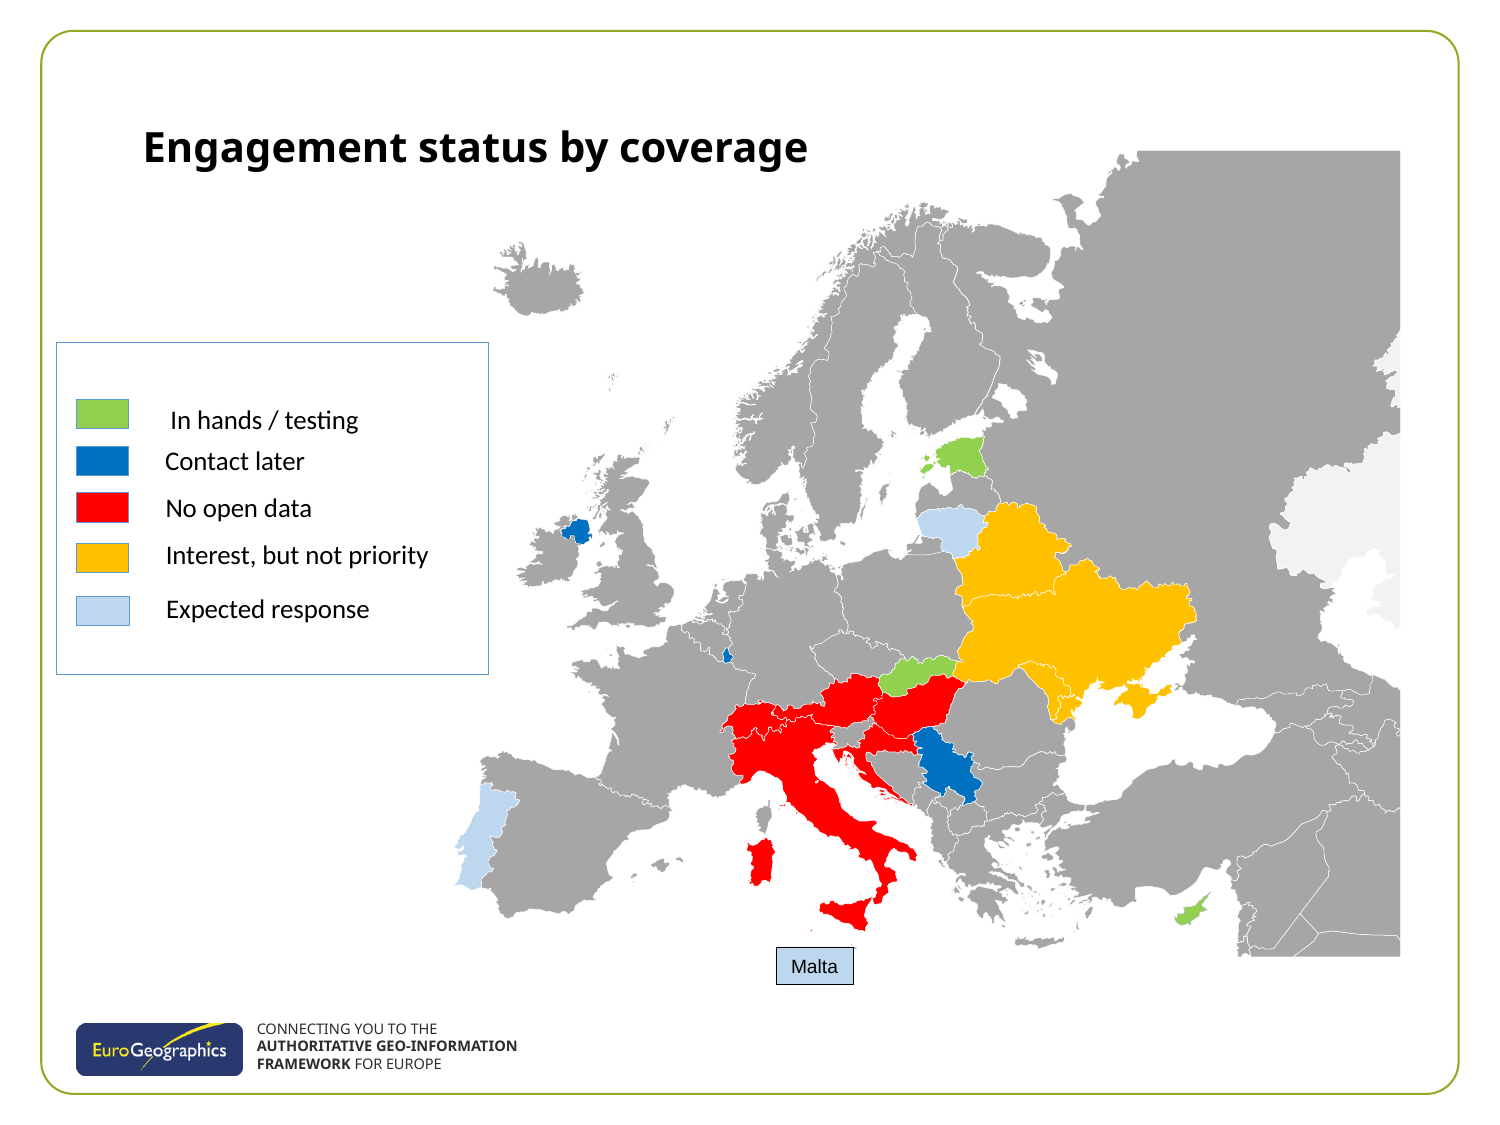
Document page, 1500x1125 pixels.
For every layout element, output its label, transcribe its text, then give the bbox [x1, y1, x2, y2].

text_box [662, 416, 675, 437]
text_box [955, 502, 1072, 606]
text_box [479, 750, 673, 920]
text_box [906, 534, 942, 554]
text_box [1064, 895, 1077, 907]
text_box [840, 539, 847, 547]
text_box [581, 453, 606, 482]
text_box [1043, 869, 1052, 879]
text_box [1072, 918, 1080, 933]
text_box [812, 631, 904, 682]
text_box [1041, 852, 1054, 861]
text_box [952, 558, 1197, 725]
text_box [831, 723, 912, 807]
text_box [850, 943, 858, 950]
text_box [1372, 329, 1401, 408]
text_box Contact later [150, 436, 320, 483]
text_box No open data [150, 483, 328, 531]
text_box [566, 454, 675, 632]
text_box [912, 725, 983, 818]
text_box [682, 619, 732, 661]
text_box [675, 856, 684, 863]
text_box [916, 504, 988, 559]
text_box [1236, 683, 1353, 732]
text_box [722, 647, 732, 663]
text_box [454, 783, 519, 891]
text_box [866, 751, 912, 803]
text_box [726, 544, 848, 712]
text_box [1331, 719, 1401, 811]
text_box [76, 596, 130, 626]
text_box [914, 470, 1001, 518]
text_box [983, 751, 1068, 821]
text_box [637, 442, 652, 456]
text_box [876, 222, 1000, 440]
text_box Expected response [151, 584, 385, 632]
text_box [869, 673, 964, 739]
text_box [1236, 936, 1251, 957]
text_box [76, 492, 129, 523]
title Engagement status by coverage [127, 93, 1093, 180]
text_box [939, 667, 1076, 769]
text_box [945, 803, 1045, 925]
text_box [1268, 431, 1401, 631]
text_box Interest, but not priority [151, 530, 444, 578]
text_box [641, 799, 649, 805]
text_box [1039, 723, 1364, 908]
text_box [1014, 935, 1065, 950]
text_box [570, 624, 755, 808]
text_box [76, 399, 129, 429]
text_box [759, 489, 817, 556]
text_box [831, 717, 874, 748]
text_box [939, 150, 1401, 707]
text_box [1307, 714, 1373, 749]
text_box [755, 799, 773, 835]
text_box [946, 808, 987, 836]
text_box [1174, 892, 1211, 926]
text_box [772, 673, 882, 729]
text_box [918, 435, 989, 480]
text_box [76, 446, 129, 476]
text_box [929, 818, 958, 862]
text_box [1230, 810, 1329, 949]
text_box [1034, 898, 1046, 906]
text_box [937, 859, 947, 868]
text_box [1340, 739, 1369, 753]
text_box [56, 342, 489, 675]
text_box [878, 656, 956, 696]
text_box [516, 512, 582, 588]
text_box [1019, 661, 1073, 719]
text_box [76, 543, 129, 573]
text_box [835, 548, 974, 664]
text_box [728, 714, 919, 932]
text_box [492, 241, 585, 317]
text_box [731, 201, 953, 485]
text_box [1250, 913, 1319, 957]
text_box [561, 518, 593, 545]
text_box In hands / testing [155, 395, 374, 443]
text_box [1050, 882, 1068, 893]
text_box [1300, 794, 1401, 939]
text_box [1084, 906, 1093, 920]
text_box [722, 703, 786, 739]
text_box [1327, 674, 1401, 746]
text_box [692, 578, 746, 628]
picture [76, 1023, 243, 1076]
text_box Malta [776, 946, 854, 985]
text_box [604, 372, 621, 393]
text_box [798, 253, 916, 542]
text_box [1295, 931, 1401, 957]
text_box [1237, 903, 1256, 942]
